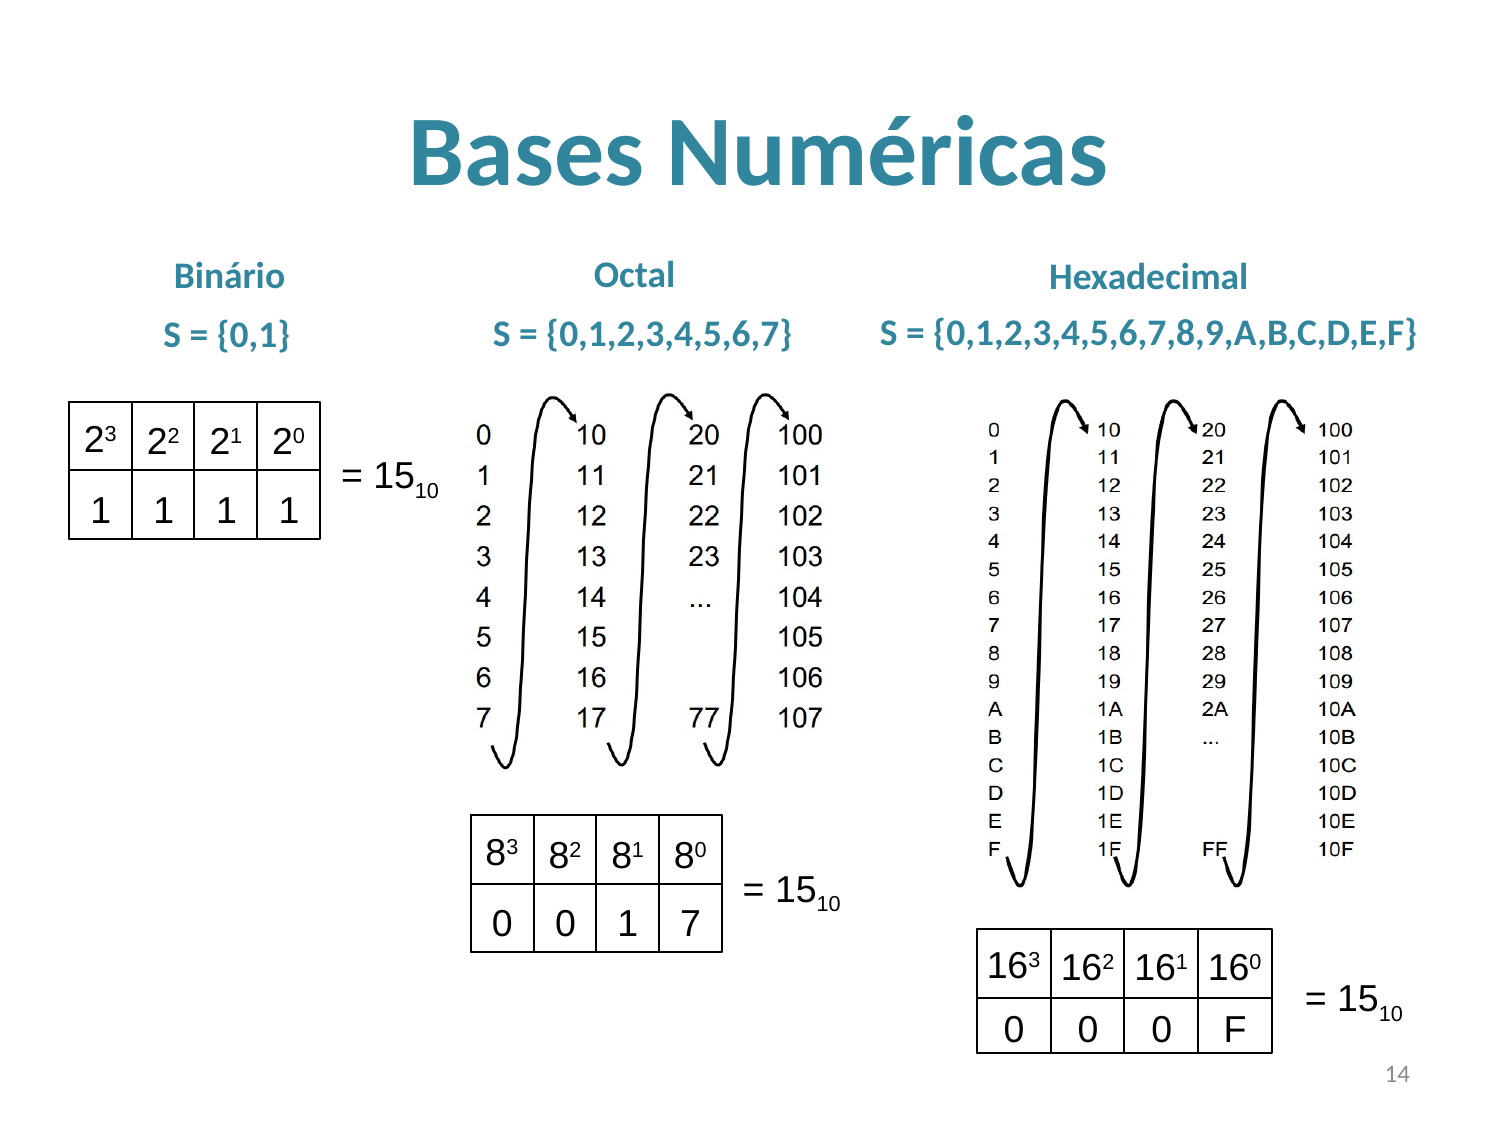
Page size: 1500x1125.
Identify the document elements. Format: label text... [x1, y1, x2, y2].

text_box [454, 815, 861, 953]
text_box Bases Numéricas [393, 78, 1124, 214]
text_box S = {0,1} [148, 302, 306, 363]
text_box Hexadecimal [1034, 244, 1264, 305]
text_box Binário [158, 243, 301, 304]
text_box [957, 928, 1436, 1053]
slide_number 14 [1074, 1061, 1425, 1103]
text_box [52, 401, 460, 540]
text_box S = {0,1,2,3,4,5,6,7} [477, 301, 808, 362]
text_box S = {0,1,2,3,4,5,6,7,8,9,A,B,C,D,E,F} [864, 300, 1434, 361]
picture [456, 390, 833, 776]
picture [972, 395, 1365, 892]
text_box Octal [578, 242, 691, 301]
